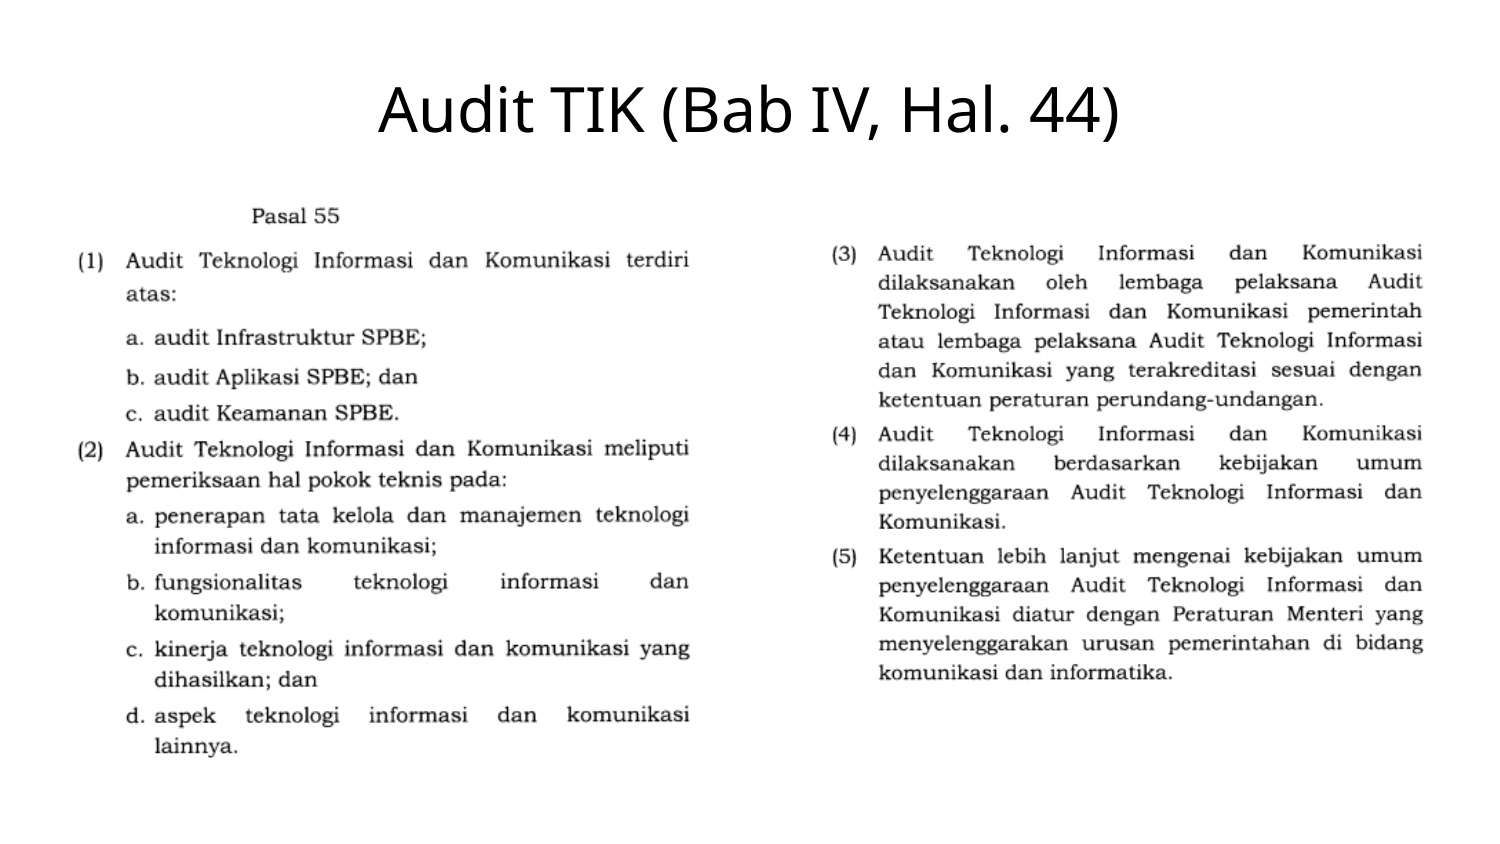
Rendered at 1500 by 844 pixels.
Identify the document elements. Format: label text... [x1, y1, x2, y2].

picture [802, 232, 1436, 703]
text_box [37, 193, 723, 762]
title Audit TIK (Bab IV, Hal. 44) [75, 67, 1425, 147]
